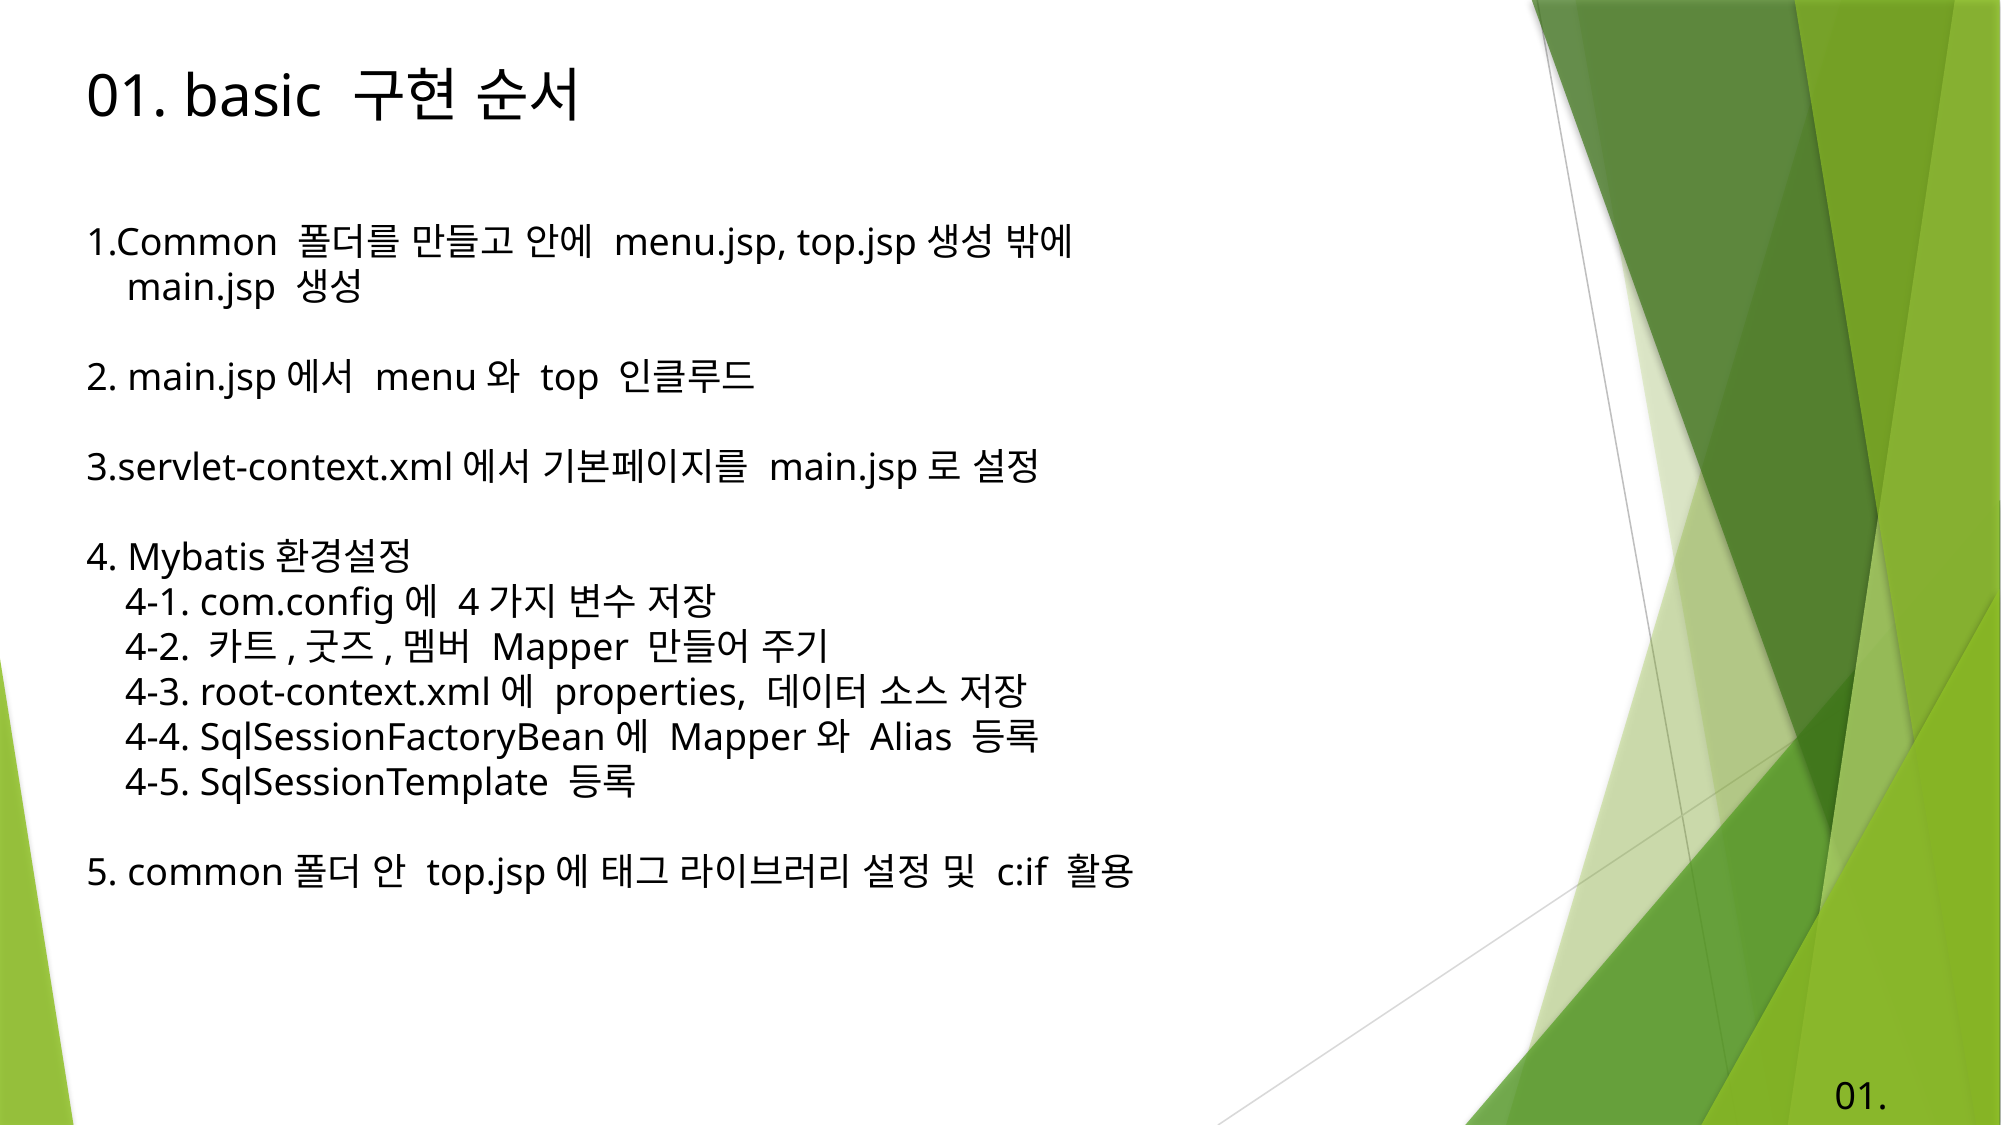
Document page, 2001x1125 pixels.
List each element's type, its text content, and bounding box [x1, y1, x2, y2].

text_box 01. basic [1819, 1064, 2000, 1125]
text_box 01. basic 구현 순서 1.Common 폴더를 만들고 안에 menu.jsp, top.jsp생성 밖에 main.jsp 생성 2. main.jsp에서 menu와 top 인클루드 3.servlet-context.xml에서 기본페이지를 main.jsp로 설정 4. Mybatis환경설정 4-1. com.config에 4가지 변수 저장 4-2. 카트,굿즈,멤버 Mapper 만들어 주기 4-3. root-context.xml에 properties, 데이터 소스 저장 4-4. SqlSessionFactoryBean에 Mapper와 Alias 등록 4-5. SqlSessionTemplate 등록 5. common폴더 안 top.jsp에 태그 라이브러리 설정 및 c:if 활용 [71, 50, 1181, 901]
